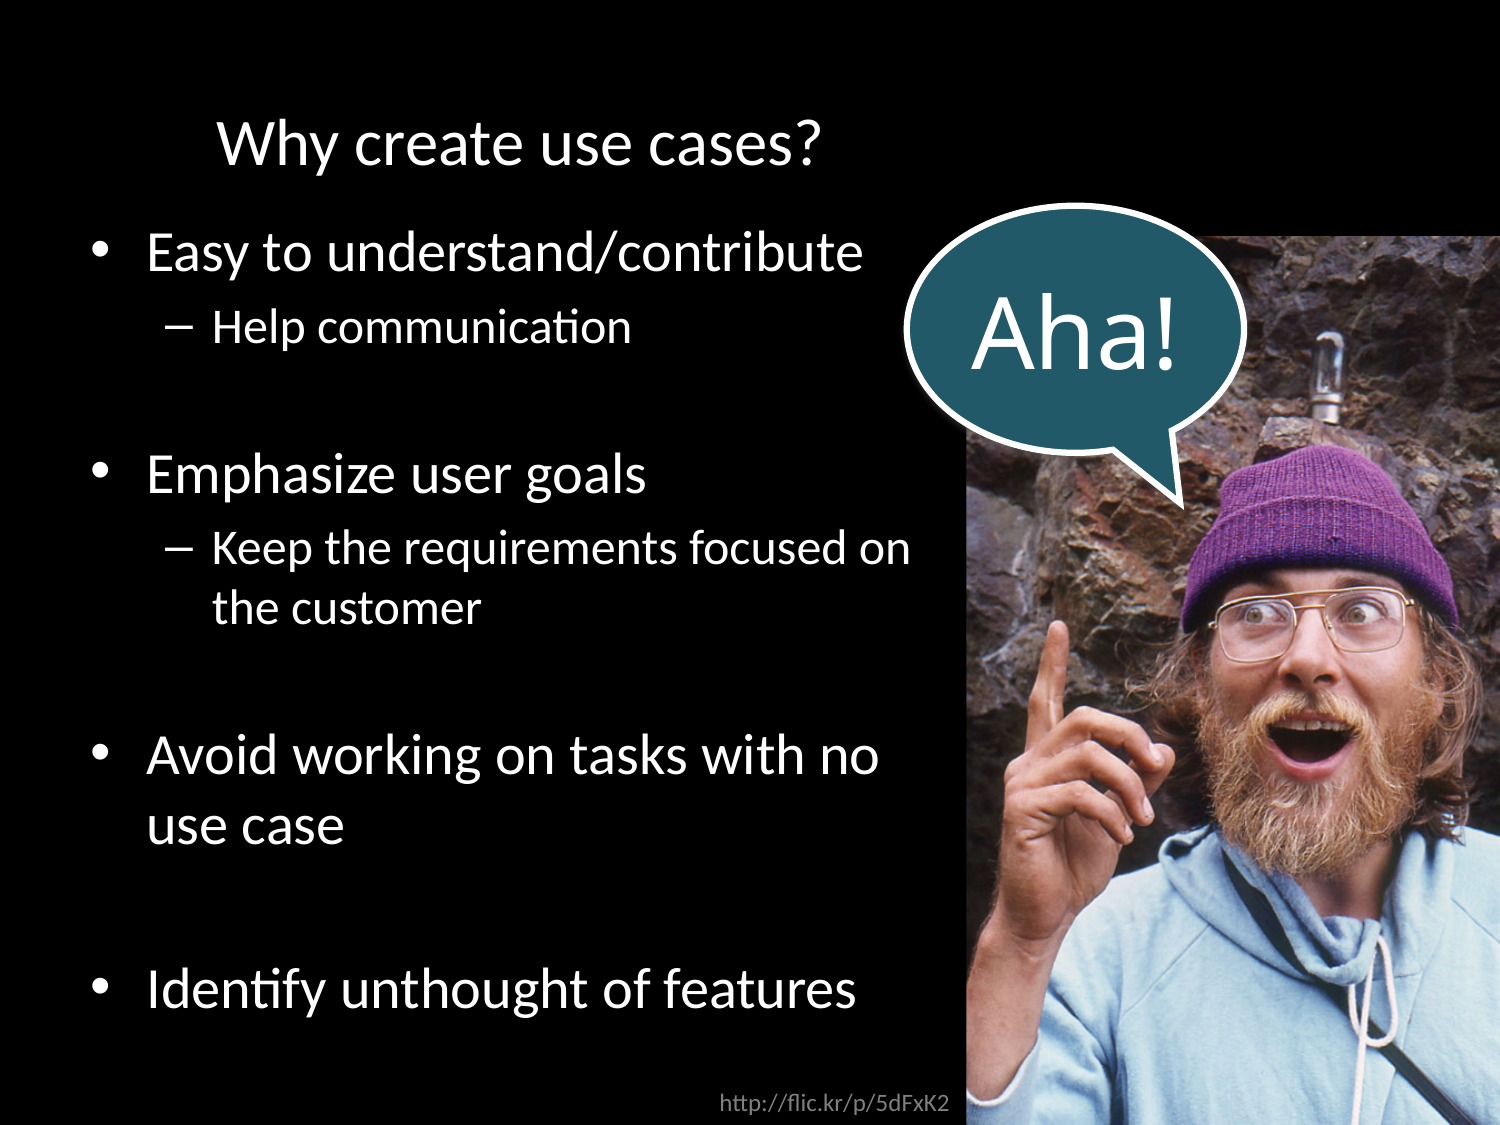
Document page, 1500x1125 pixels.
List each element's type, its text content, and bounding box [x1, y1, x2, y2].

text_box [703, 205, 1500, 1125]
list Easy to understand/contribute Help communication Emphasize user goals Keep the requirements focused on the customer Avoid working on tasks with no use case Identify unthought of features [75, 205, 702, 972]
title Why create use cases? [75, 45, 967, 205]
